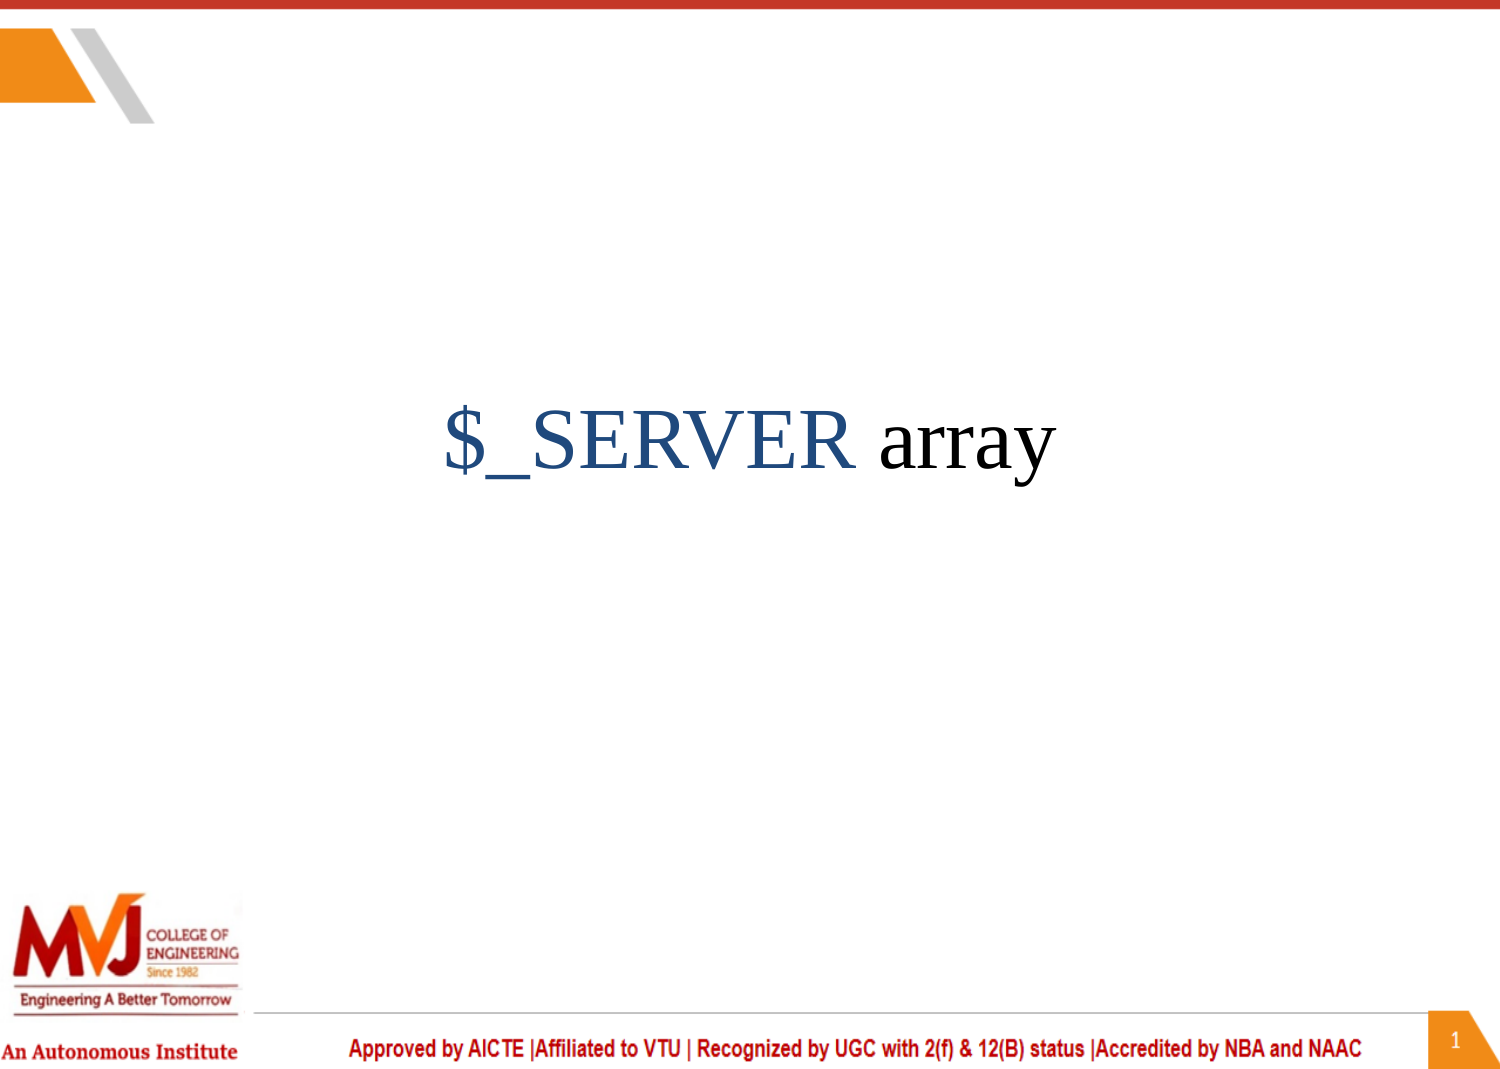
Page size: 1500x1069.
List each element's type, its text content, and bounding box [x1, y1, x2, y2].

list $_SERVER array [108, 130, 1392, 955]
picture [0, 0, 1500, 1069]
